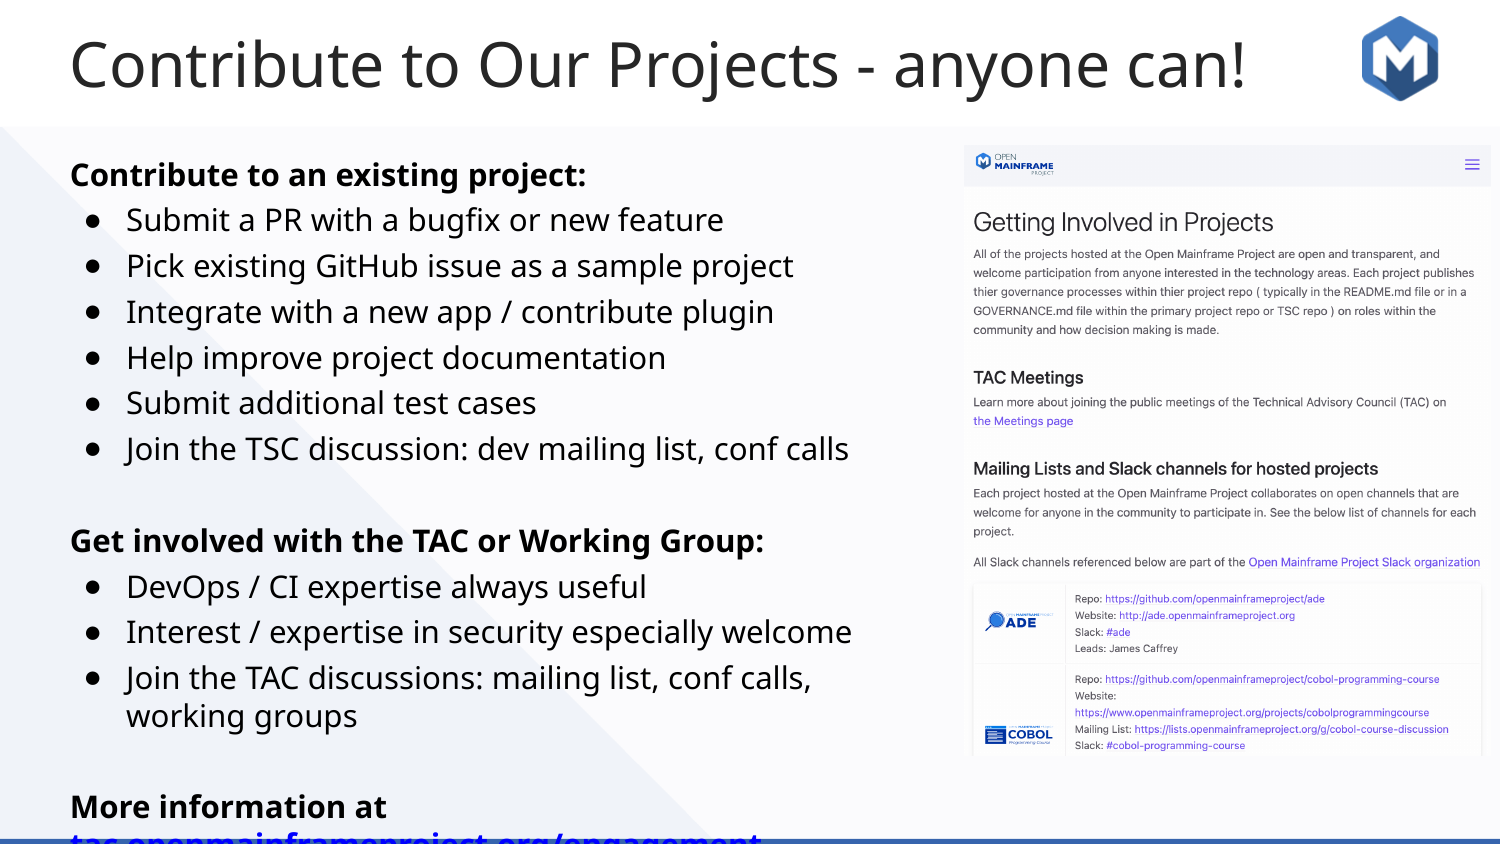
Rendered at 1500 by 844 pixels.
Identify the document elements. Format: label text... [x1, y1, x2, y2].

picture [1362, 16, 1440, 102]
title Contribute to Our Projects - anyone can! [54, 26, 1350, 100]
list Contribute to an existing project: Submit a PR with a bugfix or new feature Pick existing GitHub issue as a sample project Integrate with a new app / contribute plugin Help improve project documentation Submit additional test cases Join the TSC discussion: dev mailing list, conf calls Get involved with the TAC or Working Group: DevOps / CI expertise always useful Interest / expertise in security especially welcome Join the TAC discussions: mailing list, conf calls, working groups More information at tac.openmainframeproject.org/engagement [54, 139, 952, 731]
picture [963, 145, 1491, 756]
